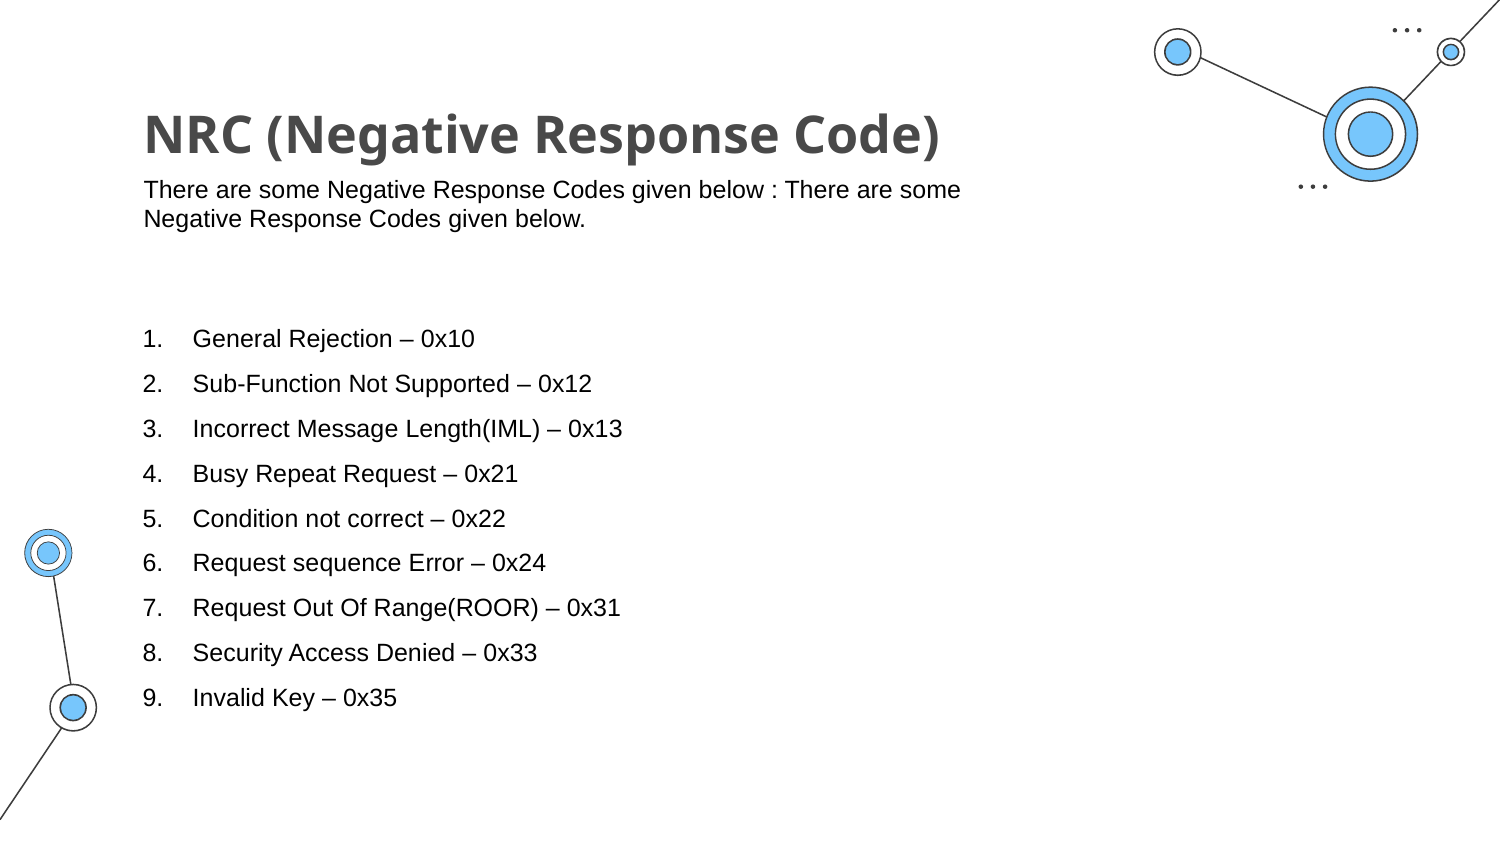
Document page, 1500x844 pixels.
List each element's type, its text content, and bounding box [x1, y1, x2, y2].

text_box There are some Negative Response Codes given below : There are some Negative Response Codes given below. [128, 158, 1007, 248]
title NRC (Negative Response Code) [128, 55, 1086, 150]
text_box General Rejection – 0x10 Sub-Function Not Supported – 0x12 Incorrect Message Length(IML) – 0x13 Busy Repeat Request – 0x21 Condition not correct – 0x22 Request sequence Error – 0x24 Request Out Of Range(ROOR) – 0x31 Security Access Denied – 0x33 Invalid Key – 0x35 [27, 292, 650, 727]
